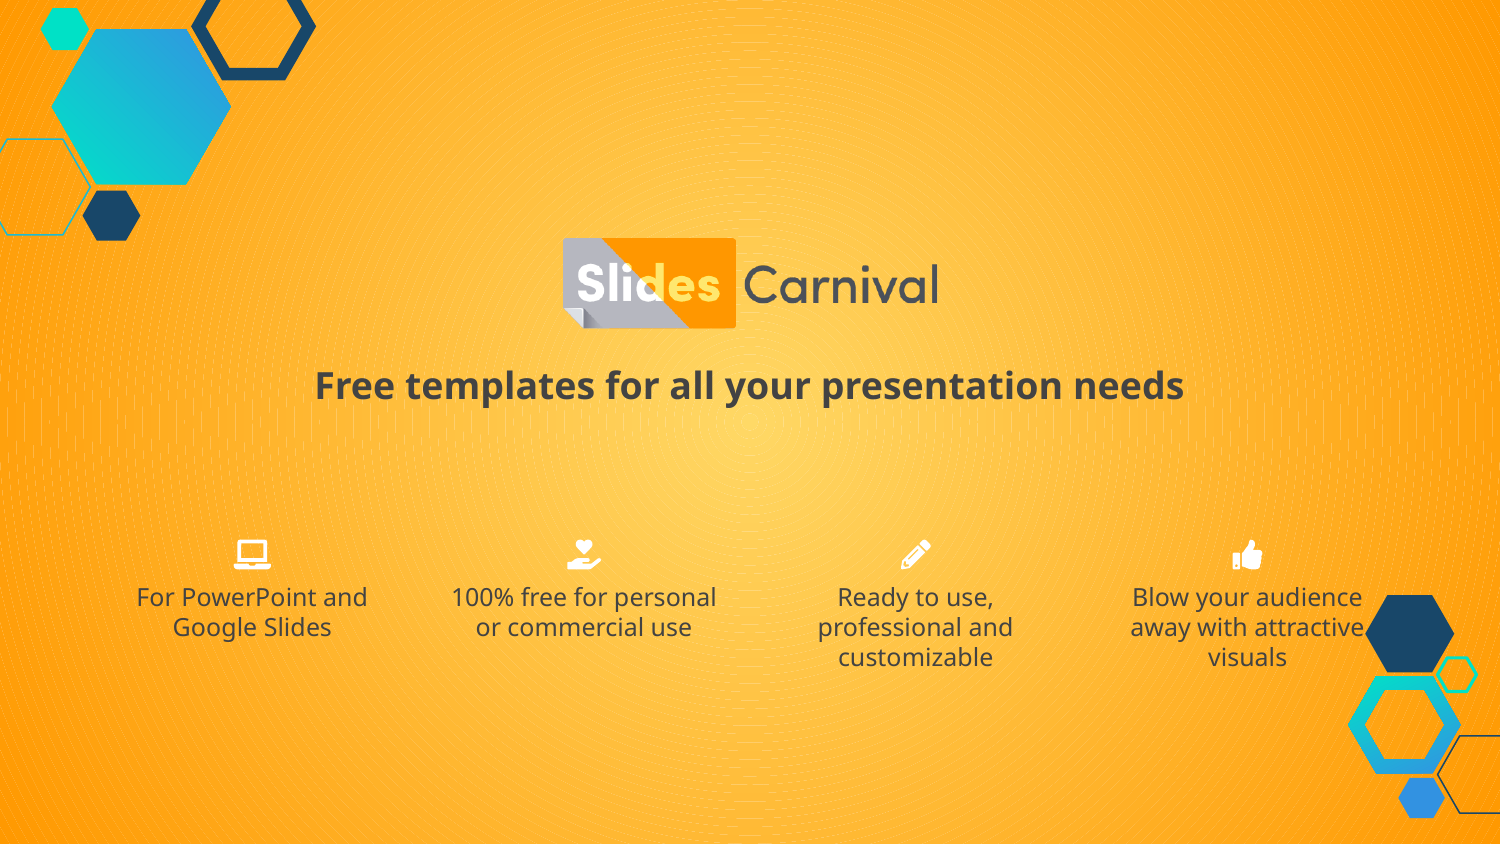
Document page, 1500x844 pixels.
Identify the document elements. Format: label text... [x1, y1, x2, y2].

text_box Free templates for all your presentation needs [181, 362, 1319, 407]
picture [561, 237, 939, 329]
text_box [113, 539, 1387, 687]
